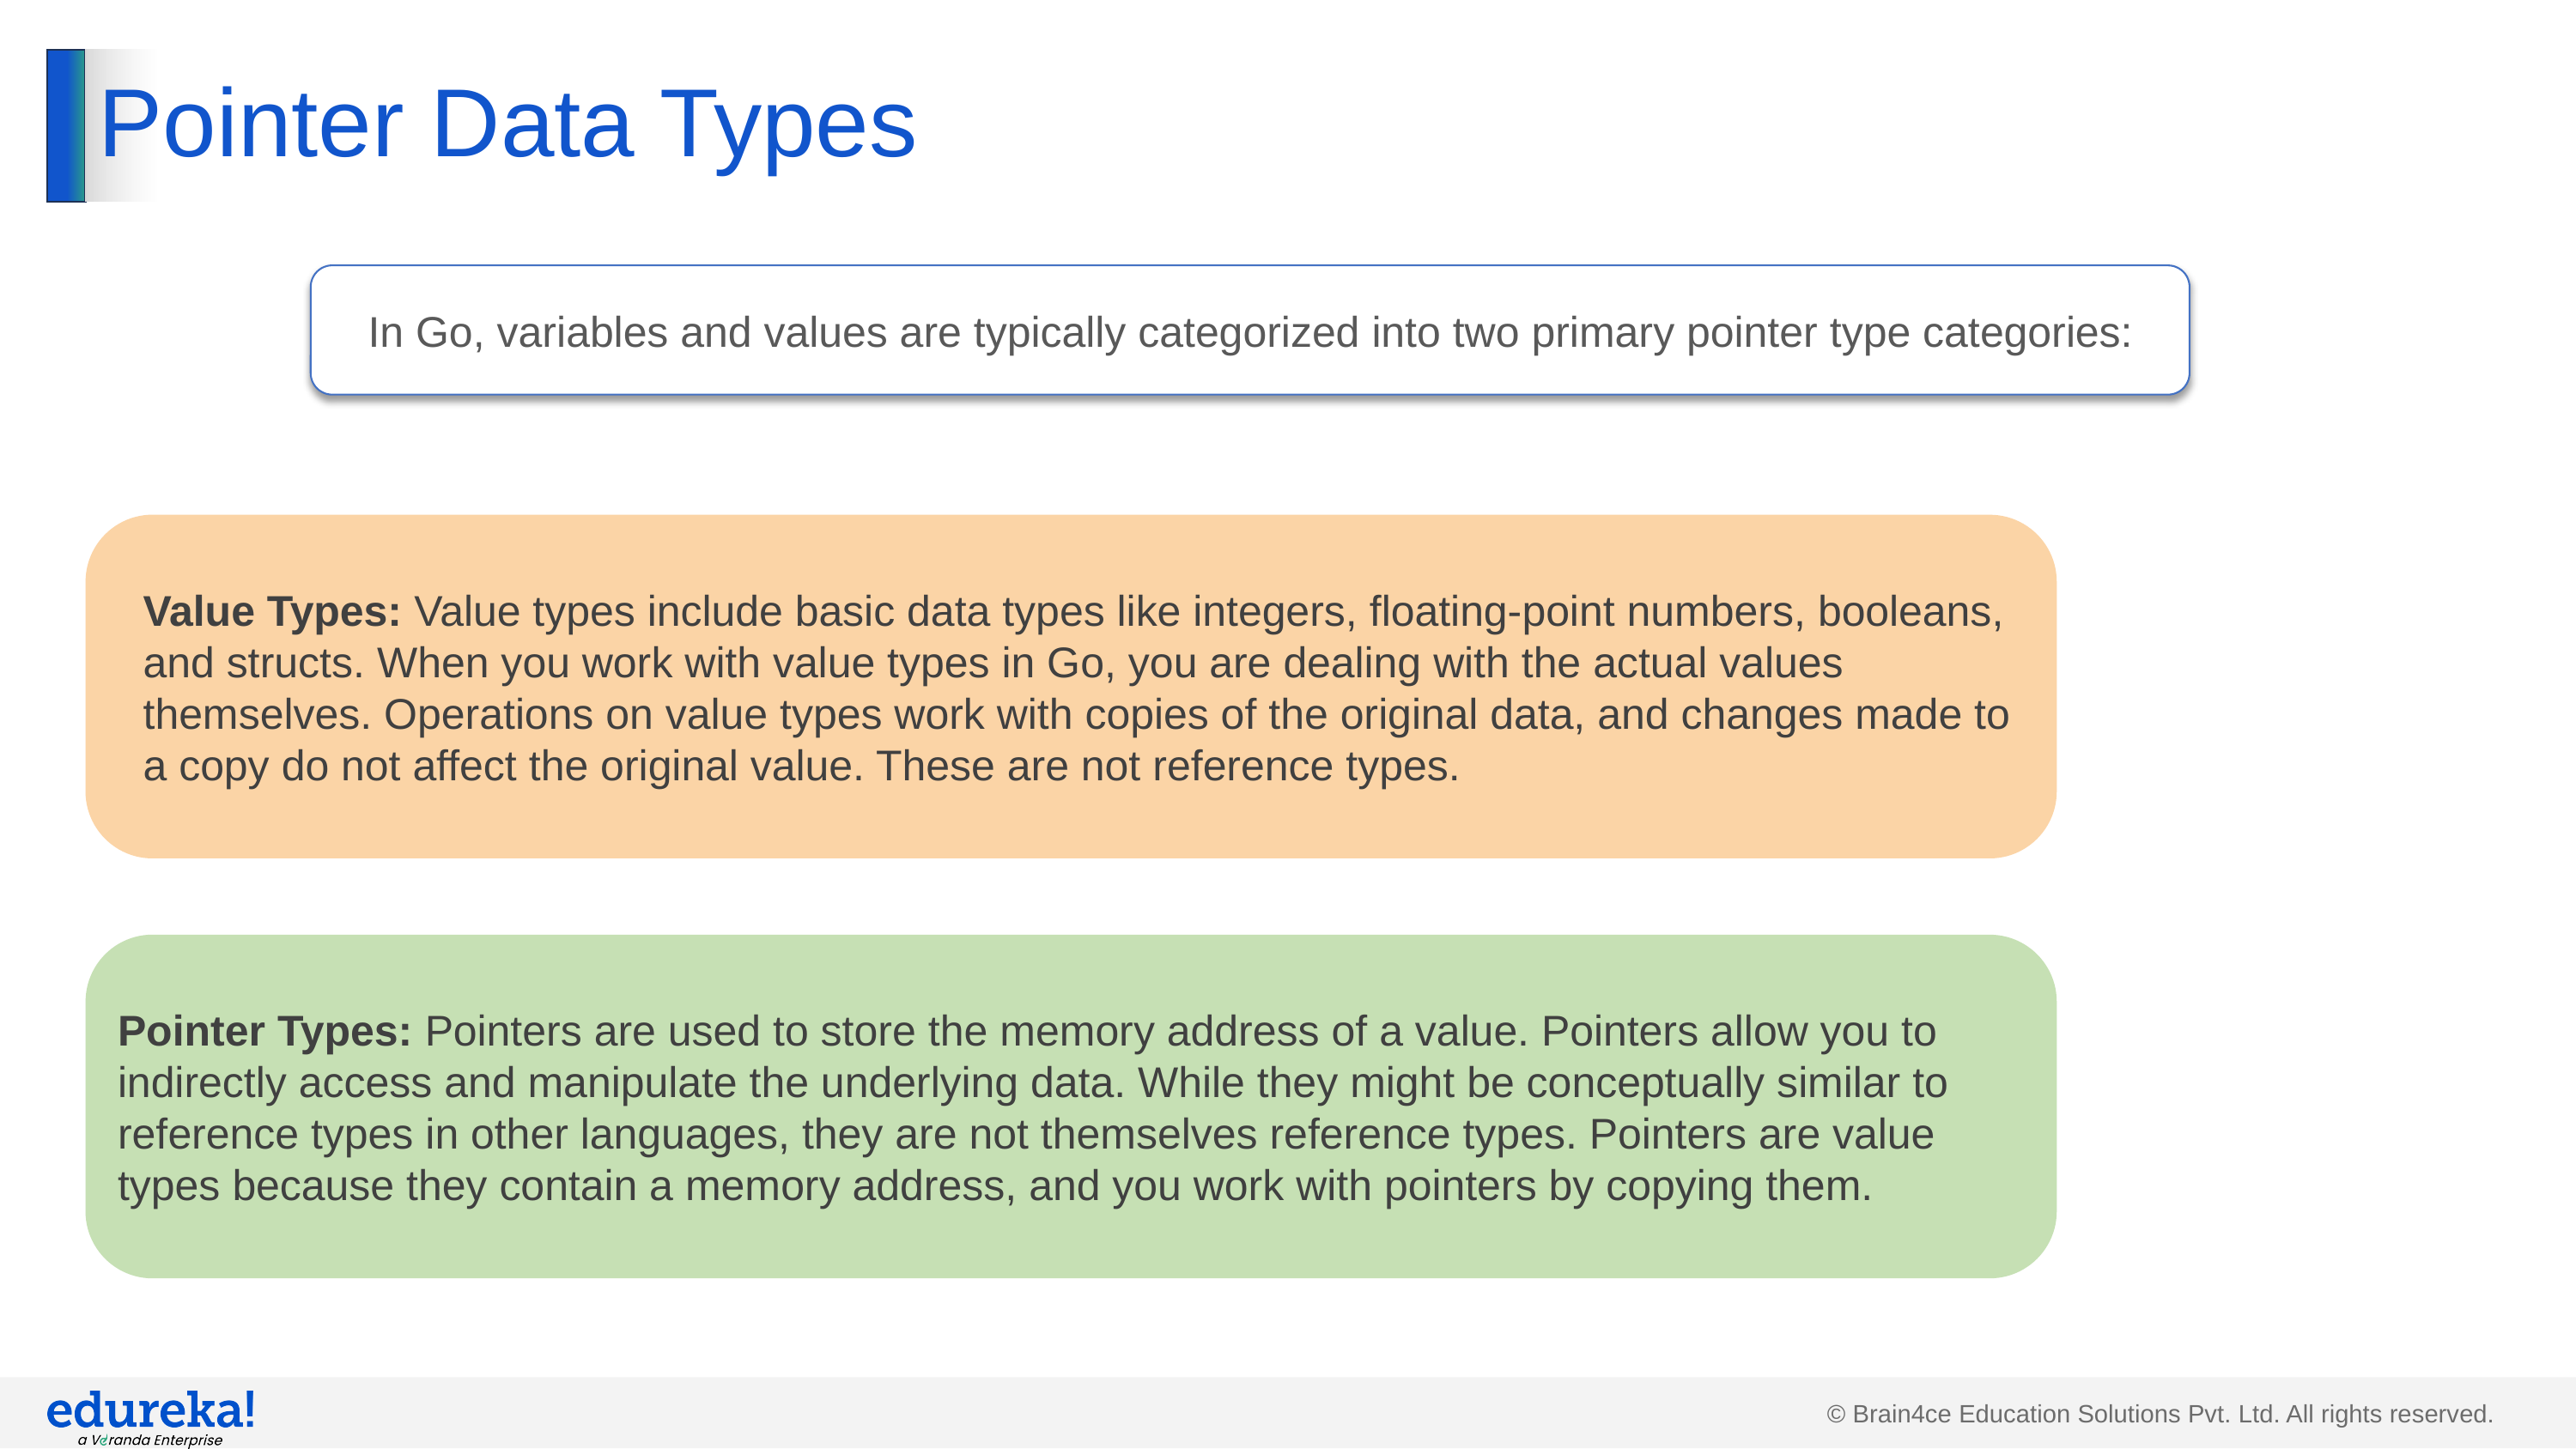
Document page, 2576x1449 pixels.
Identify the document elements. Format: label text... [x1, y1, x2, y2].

title Pointer Data Types [85, 49, 2491, 202]
text_box In Go, variables and values are typically categorized into two primary pointer type categories: [310, 265, 2190, 395]
text_box Pointer Types: Pointers are used to store the memory address of a value. Pointers allow you to indirectly access and manipulate the underlying data. While they might be conceptually similar to reference types in other languages, they are not themselves reference types. Pointers are value types because they contain a memory address, and you work with pointers by copying them. [85, 934, 2057, 1279]
text_box Value Types: Value types include basic data types like integers, floating-point numbers, booleans, and structs. When you work with value types in Go, you are dealing with the actual values themselves. Operations on value types work with copies of the original data, and changes made to a copy do not affect the original value. These are not reference types. [85, 514, 2057, 858]
picture [47, 1391, 253, 1449]
